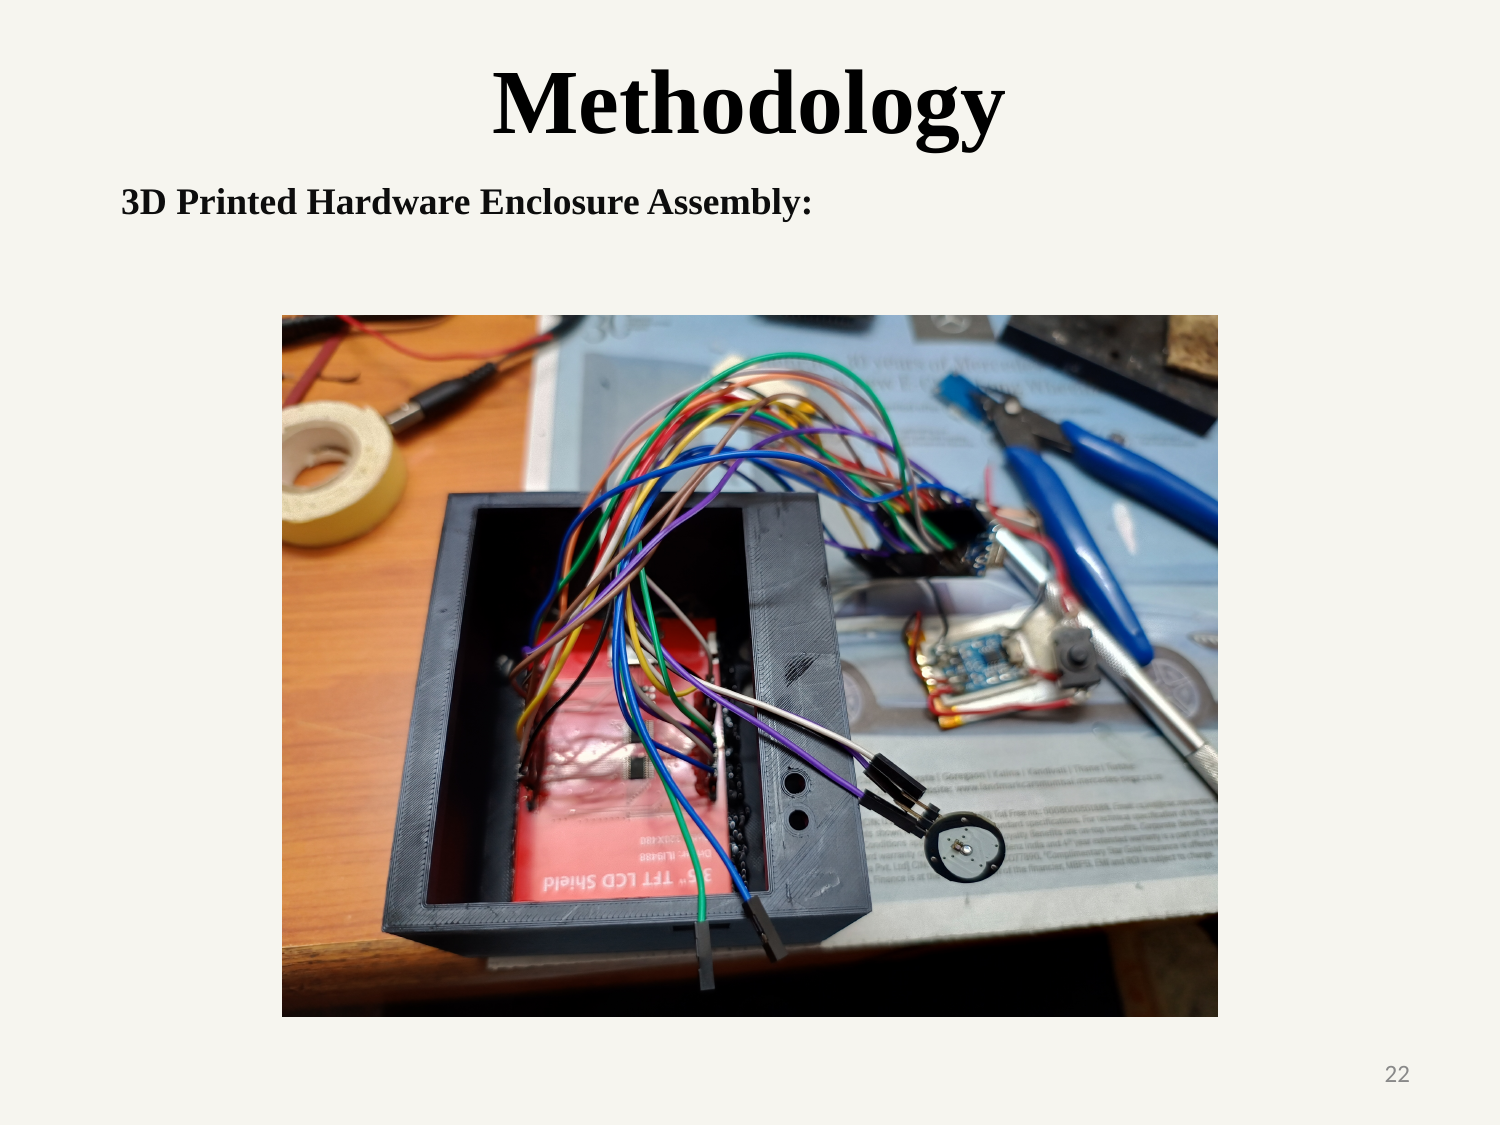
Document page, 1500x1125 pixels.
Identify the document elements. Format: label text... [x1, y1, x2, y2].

title Methodology [75, 3, 1425, 191]
slide_number 22 [1074, 1042, 1425, 1103]
list 3D Printed Hardware Enclosure Assembly: [87, 169, 1365, 264]
picture [282, 315, 1218, 1018]
